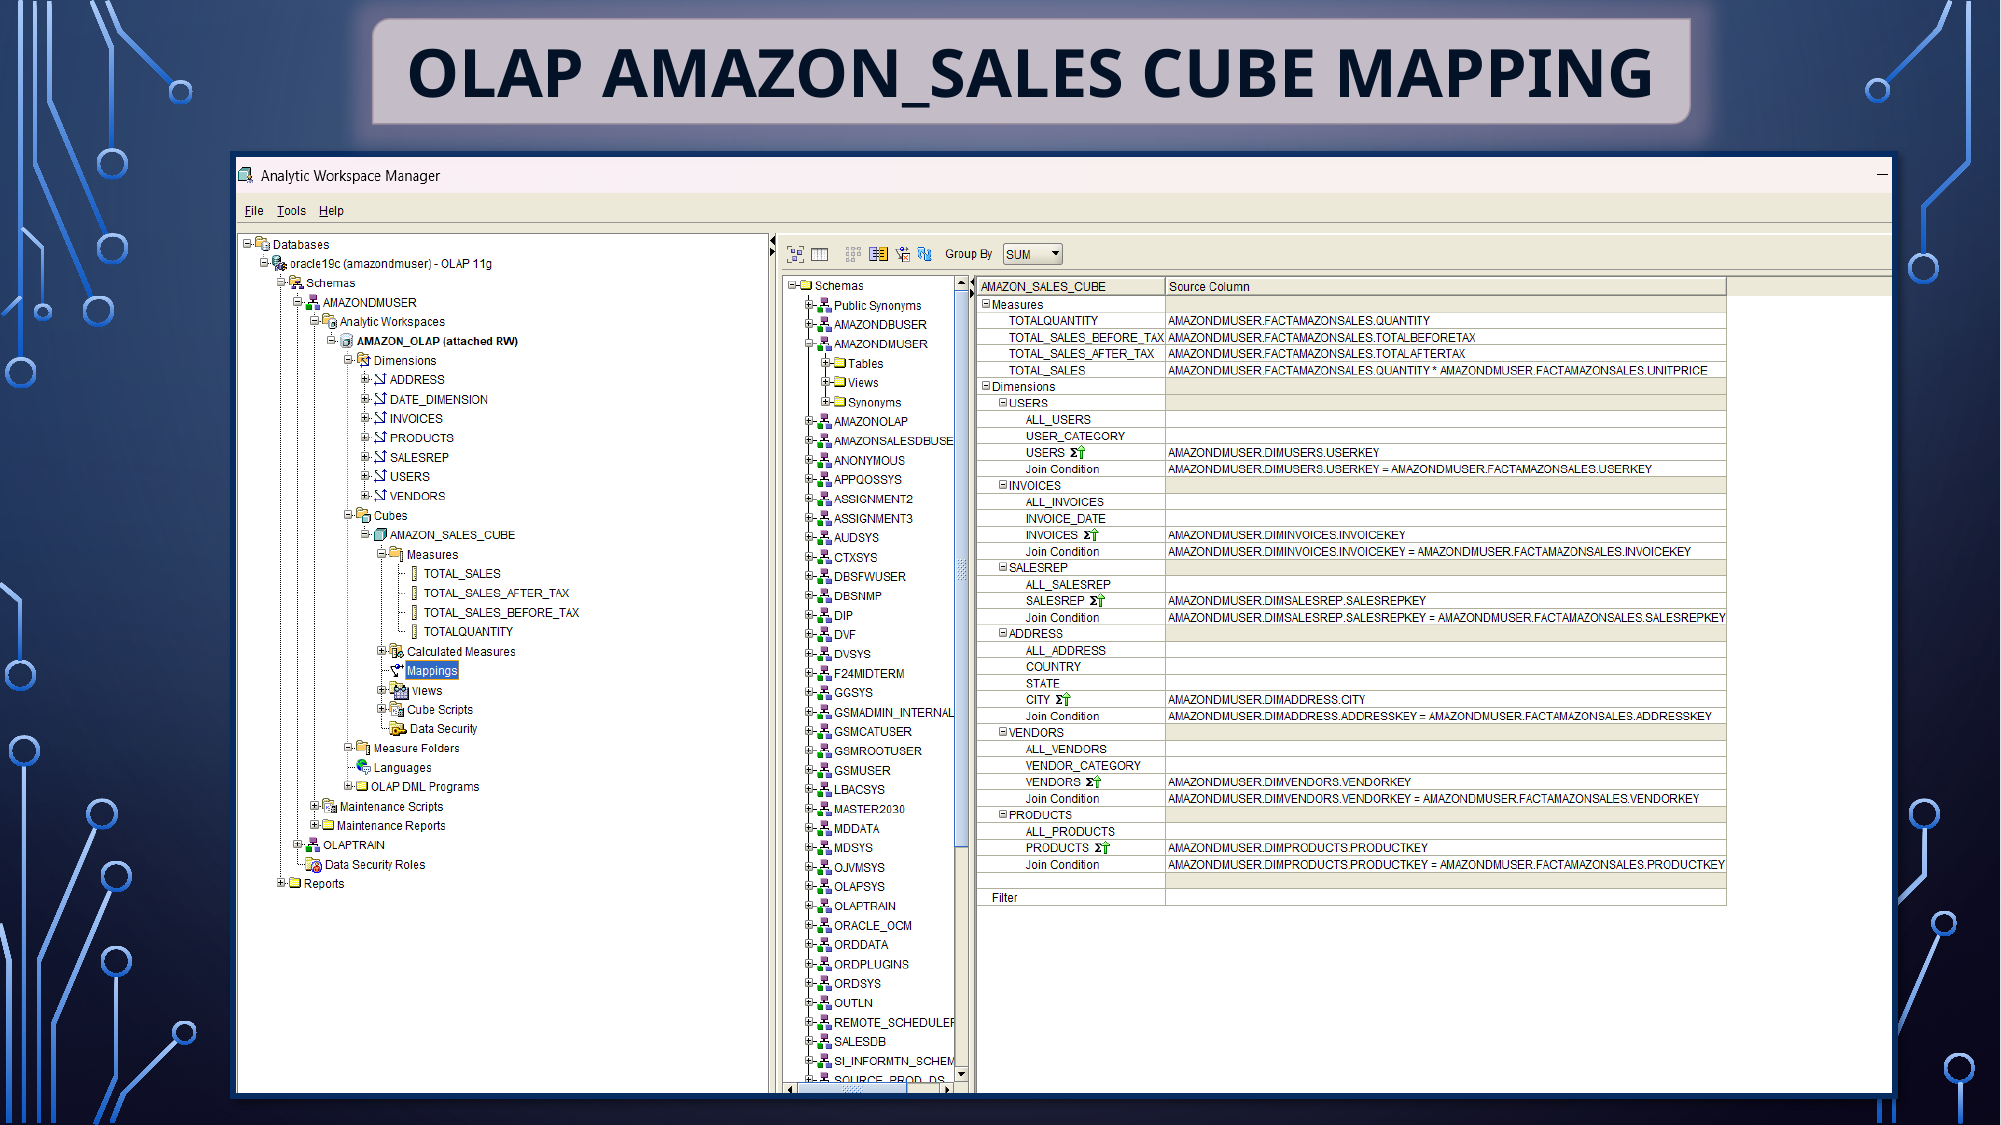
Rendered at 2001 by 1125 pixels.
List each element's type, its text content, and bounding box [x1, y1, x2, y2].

text_box OLAP AMAZON_SALES CUBE MAPPING [371, 17, 1692, 125]
picture [236, 156, 1893, 1094]
